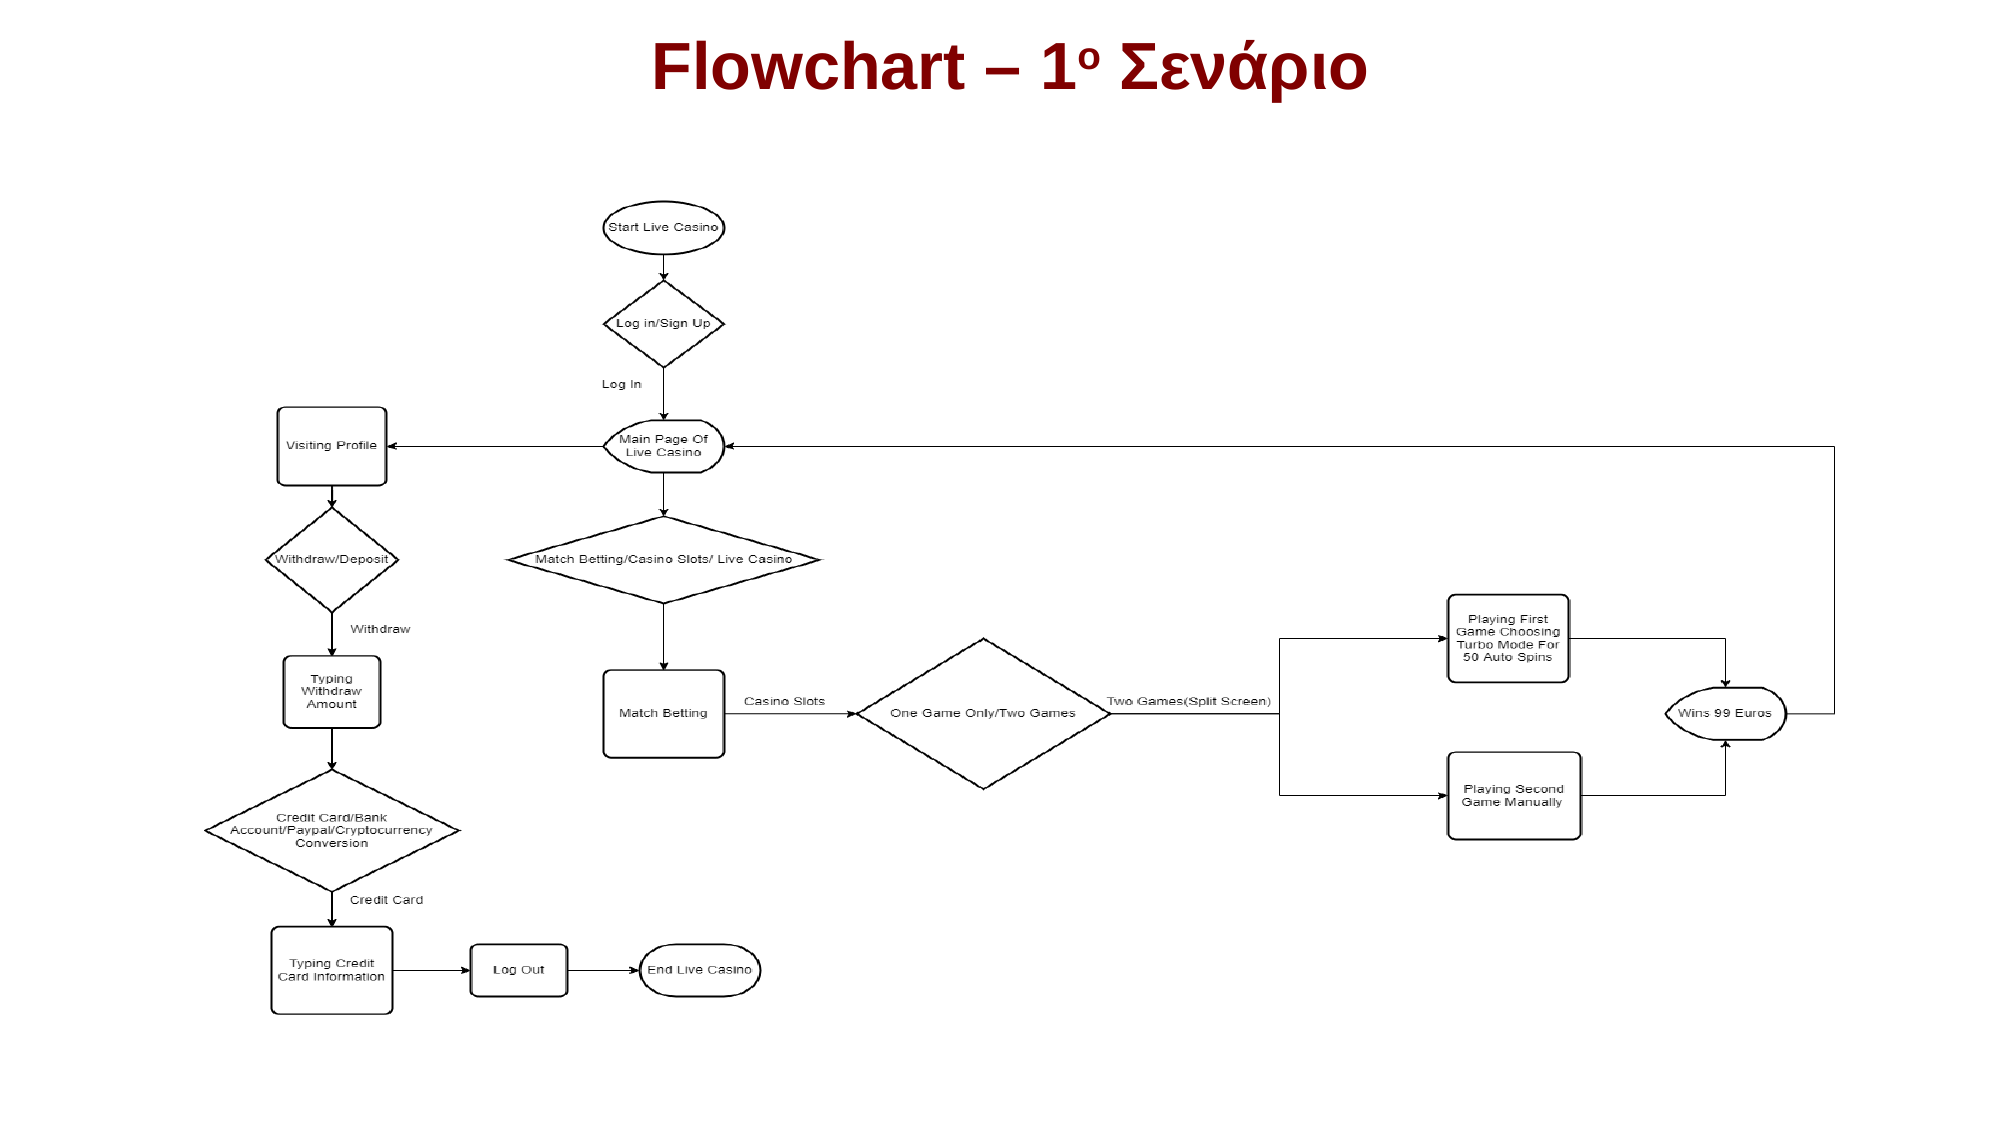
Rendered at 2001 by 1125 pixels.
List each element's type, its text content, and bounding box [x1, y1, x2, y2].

picture [204, 200, 1845, 1015]
text_box Flowchart – 1ο Σενάριο [21, 12, 2000, 114]
